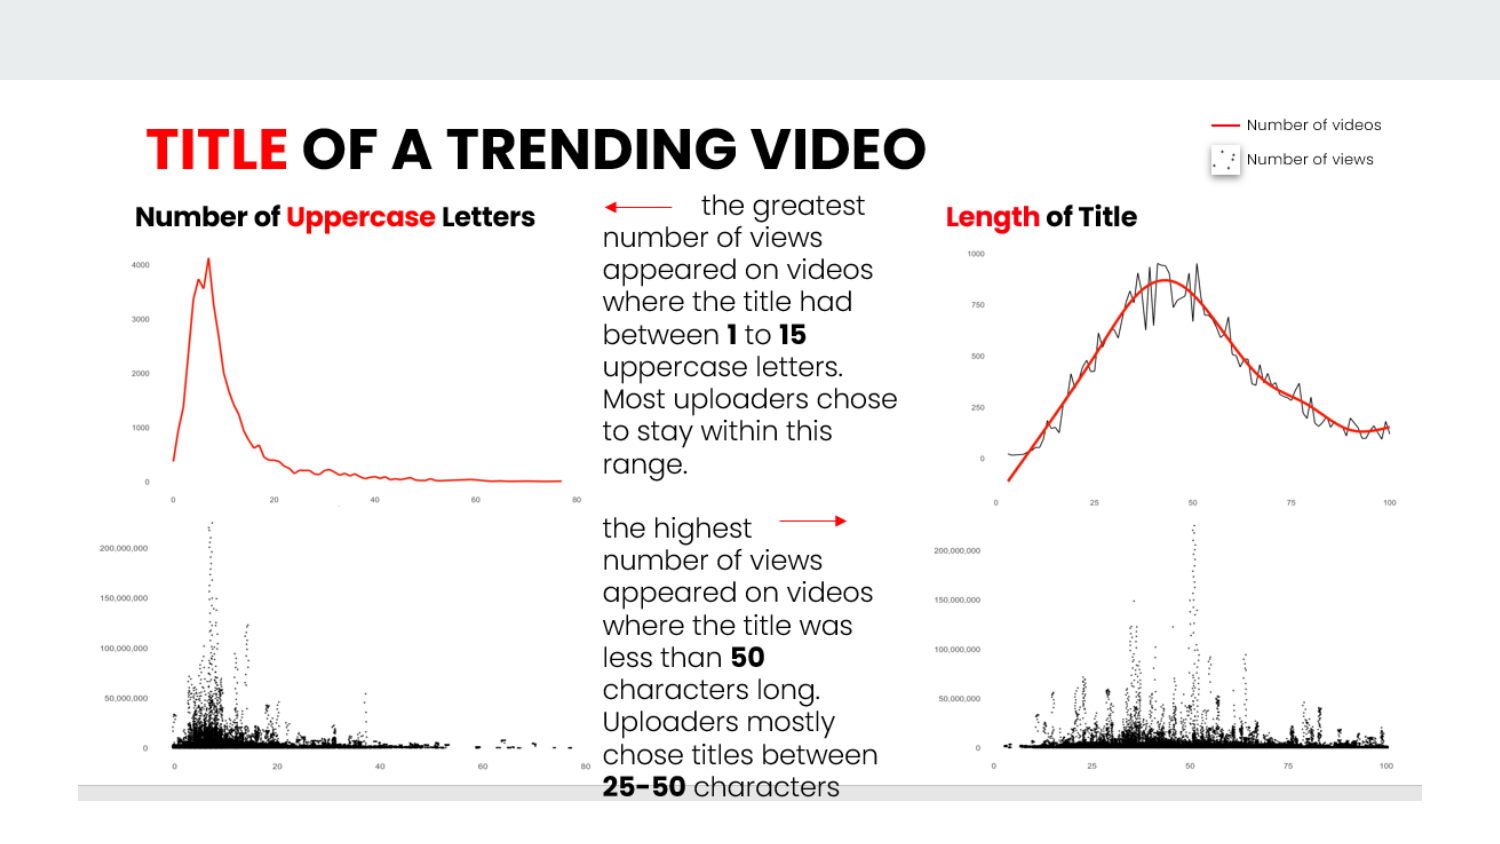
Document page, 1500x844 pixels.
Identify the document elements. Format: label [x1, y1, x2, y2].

picture [77, 105, 1423, 801]
